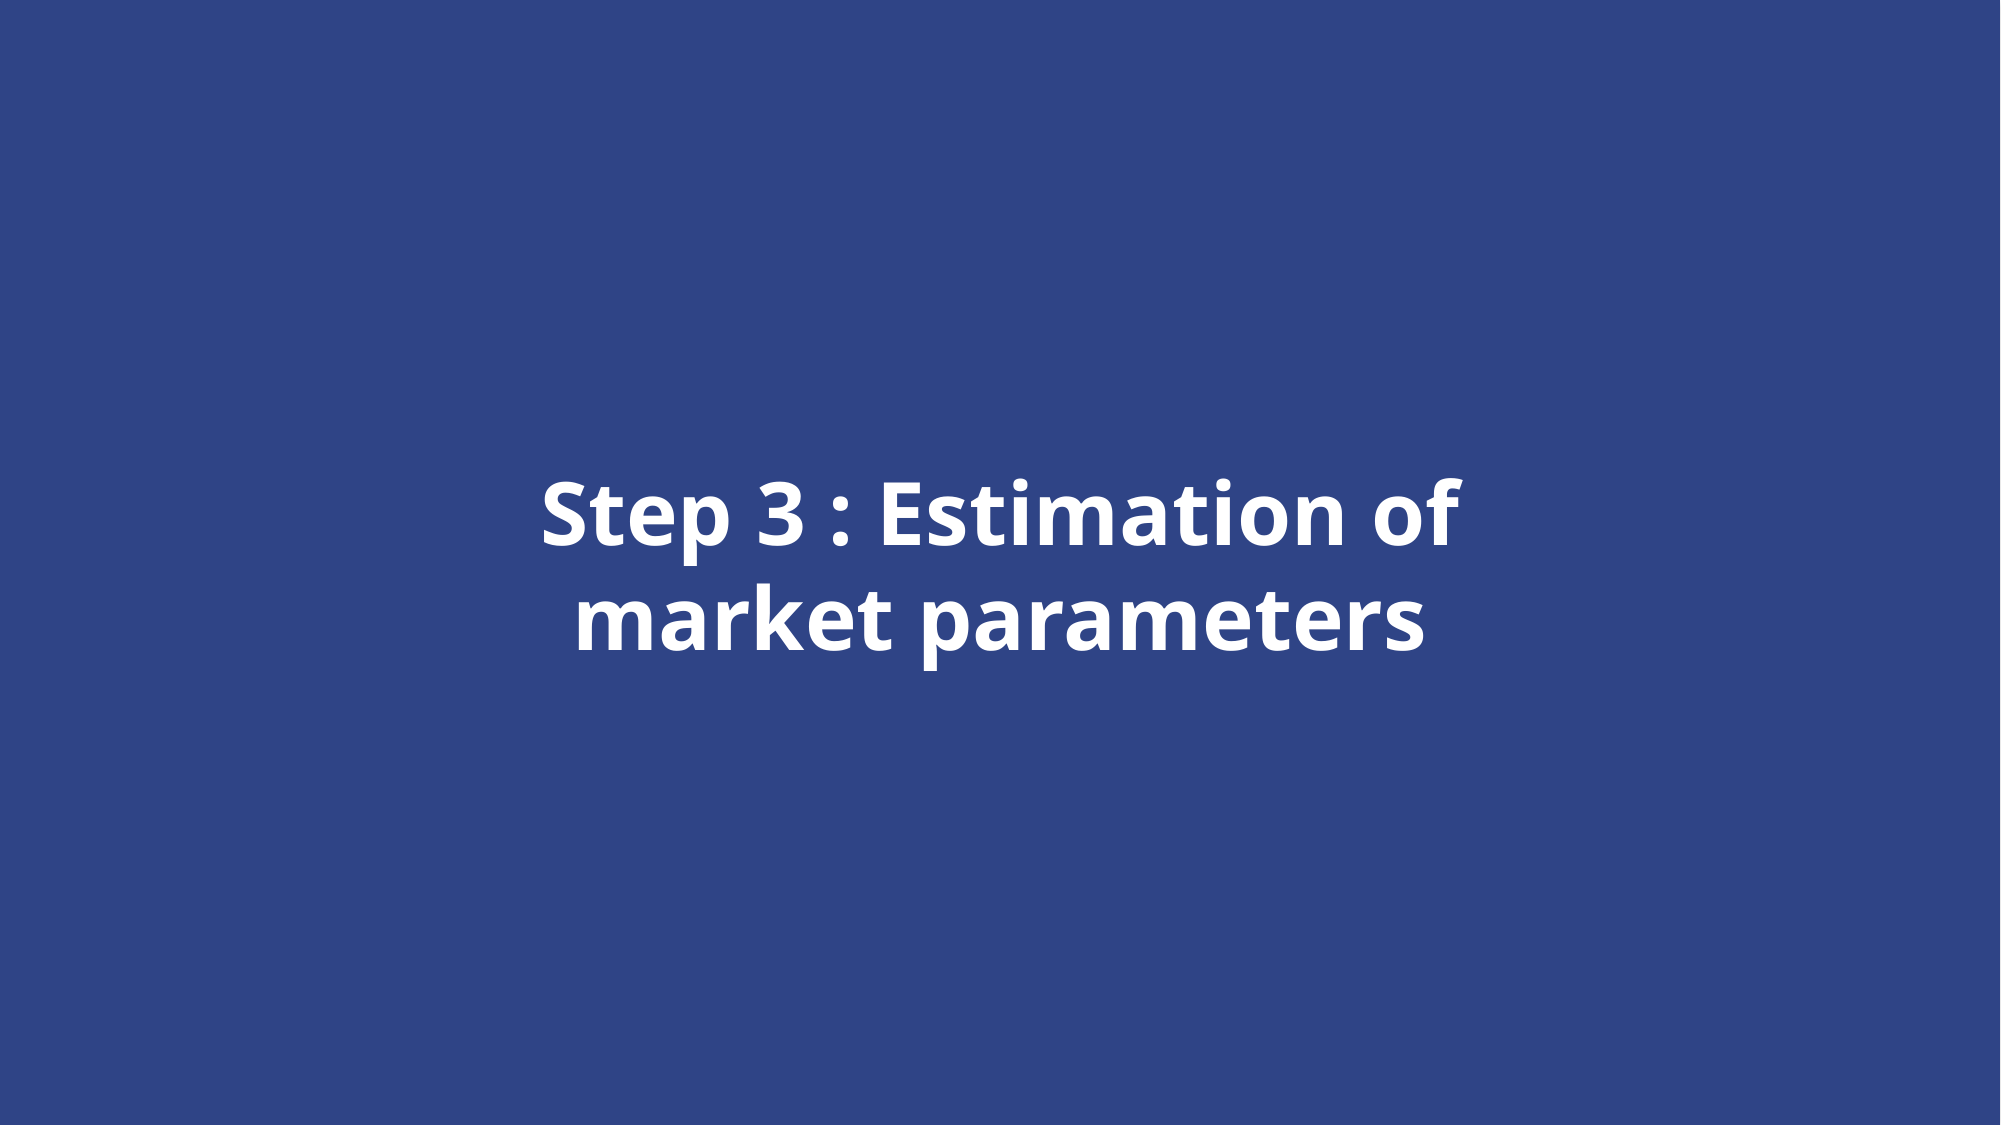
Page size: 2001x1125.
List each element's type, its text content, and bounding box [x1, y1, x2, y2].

title Step 3 : Estimation of market parameters [391, 461, 1609, 664]
